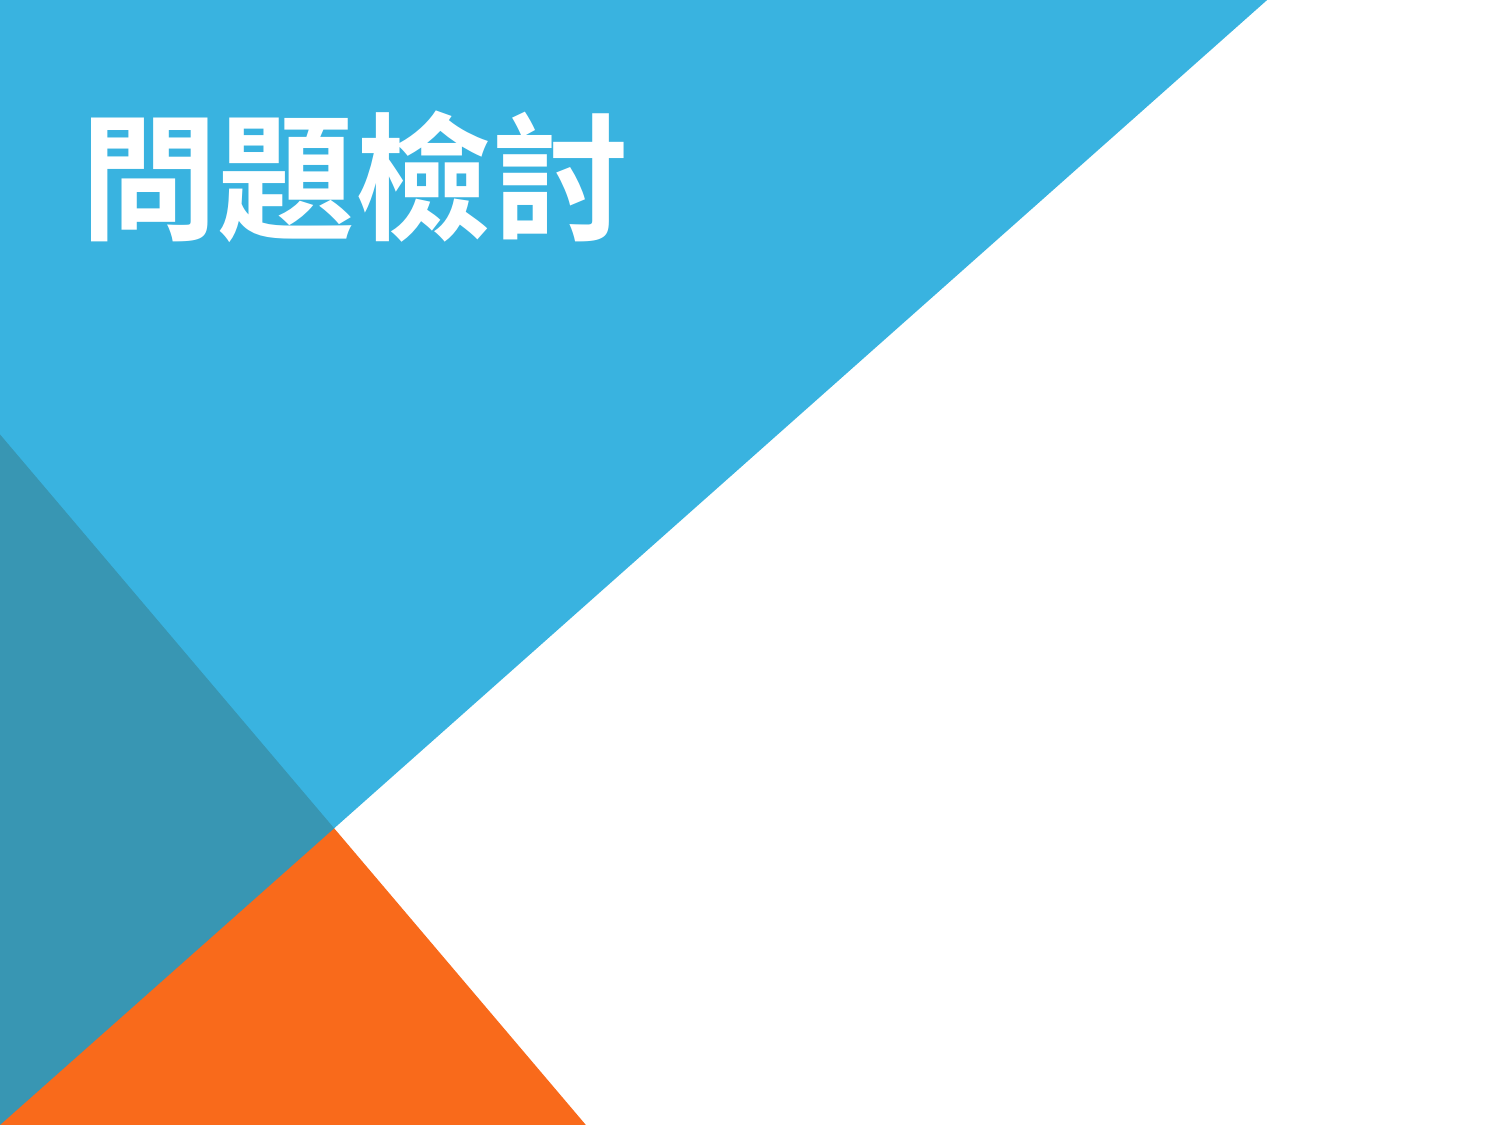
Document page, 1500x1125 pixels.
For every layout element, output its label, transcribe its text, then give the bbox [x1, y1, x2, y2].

title 問題檢討 [64, 78, 920, 257]
